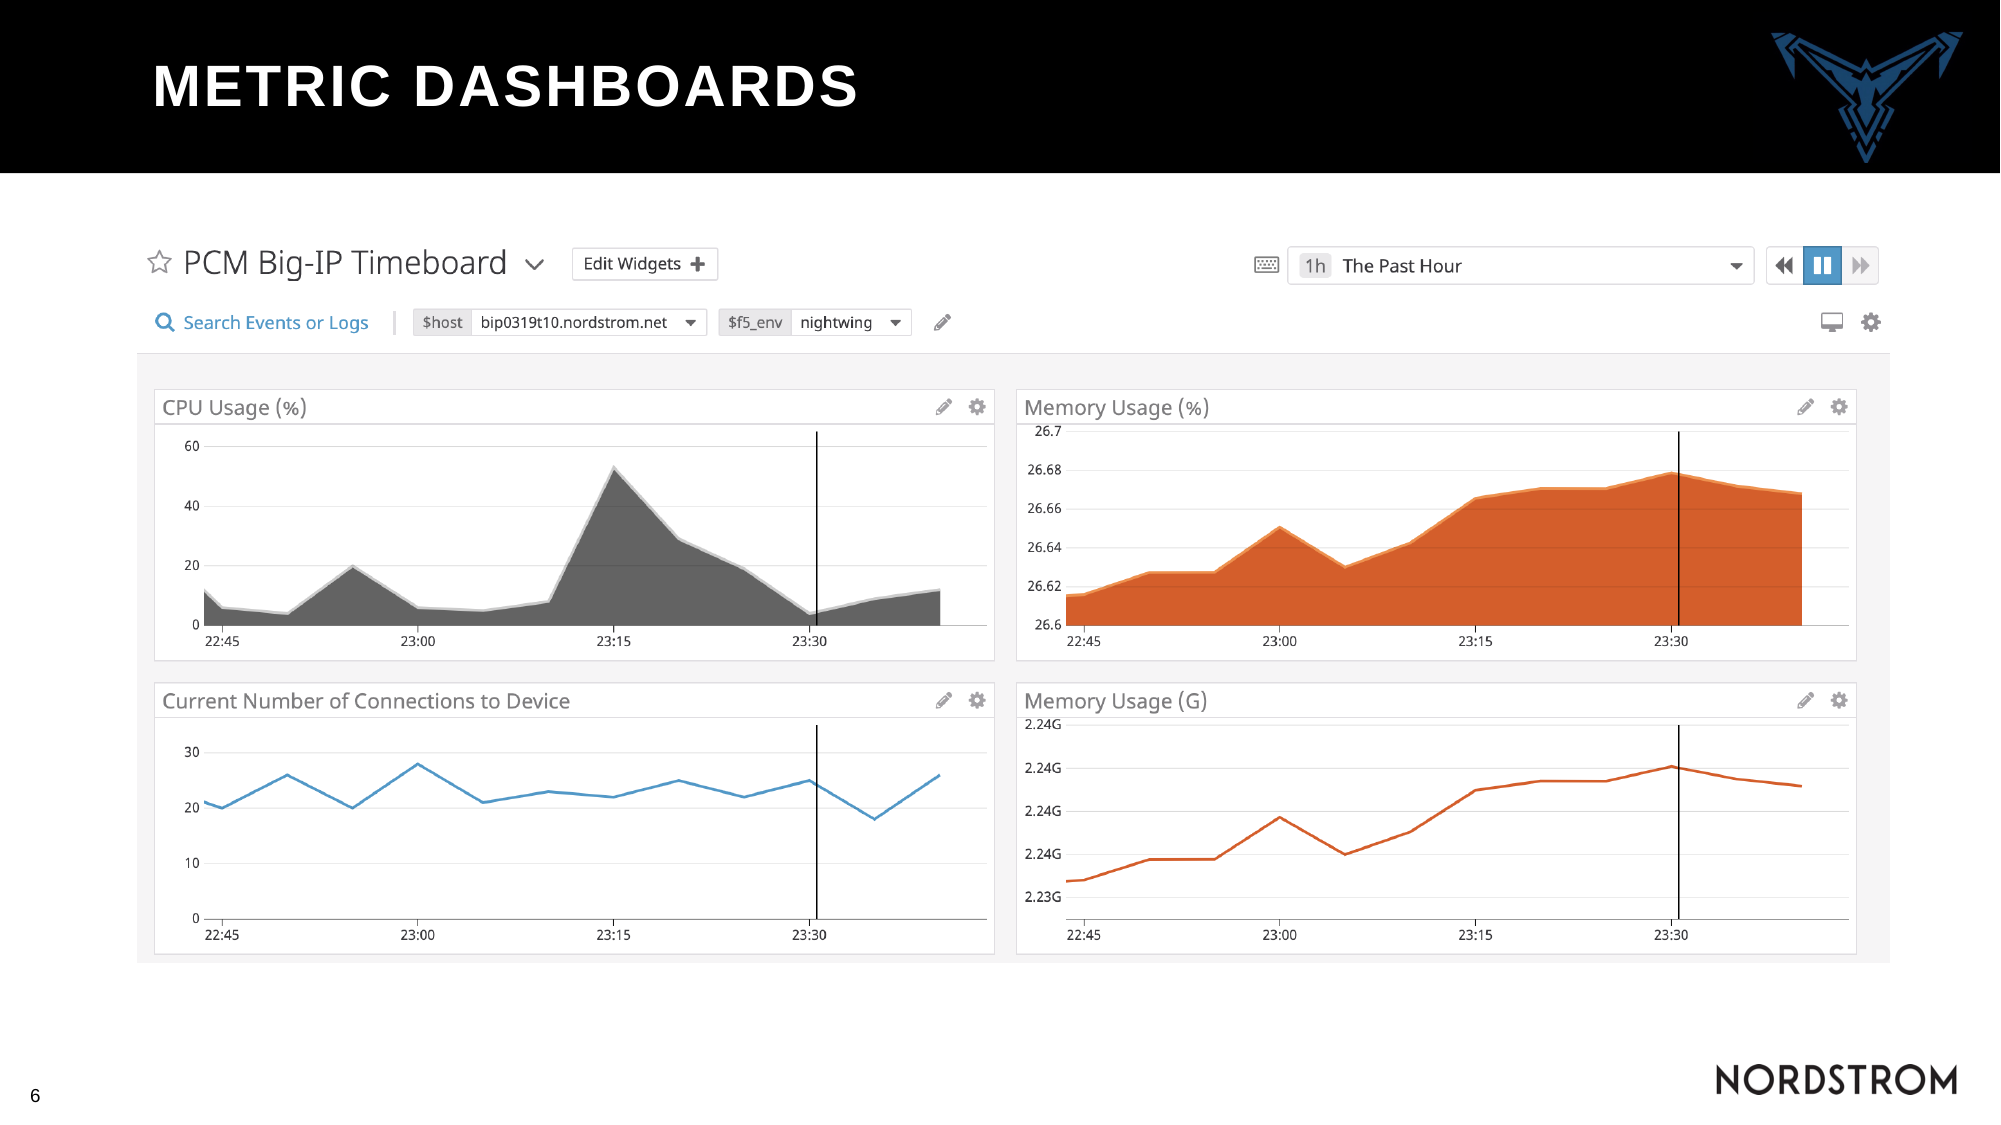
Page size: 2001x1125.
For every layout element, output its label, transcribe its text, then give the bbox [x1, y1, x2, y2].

title Metric dashboards [137, 0, 1863, 174]
picture [137, 236, 1890, 963]
picture [1752, 0, 1973, 163]
picture [1716, 1064, 1958, 1095]
slide_number 6 [0, 1065, 451, 1125]
